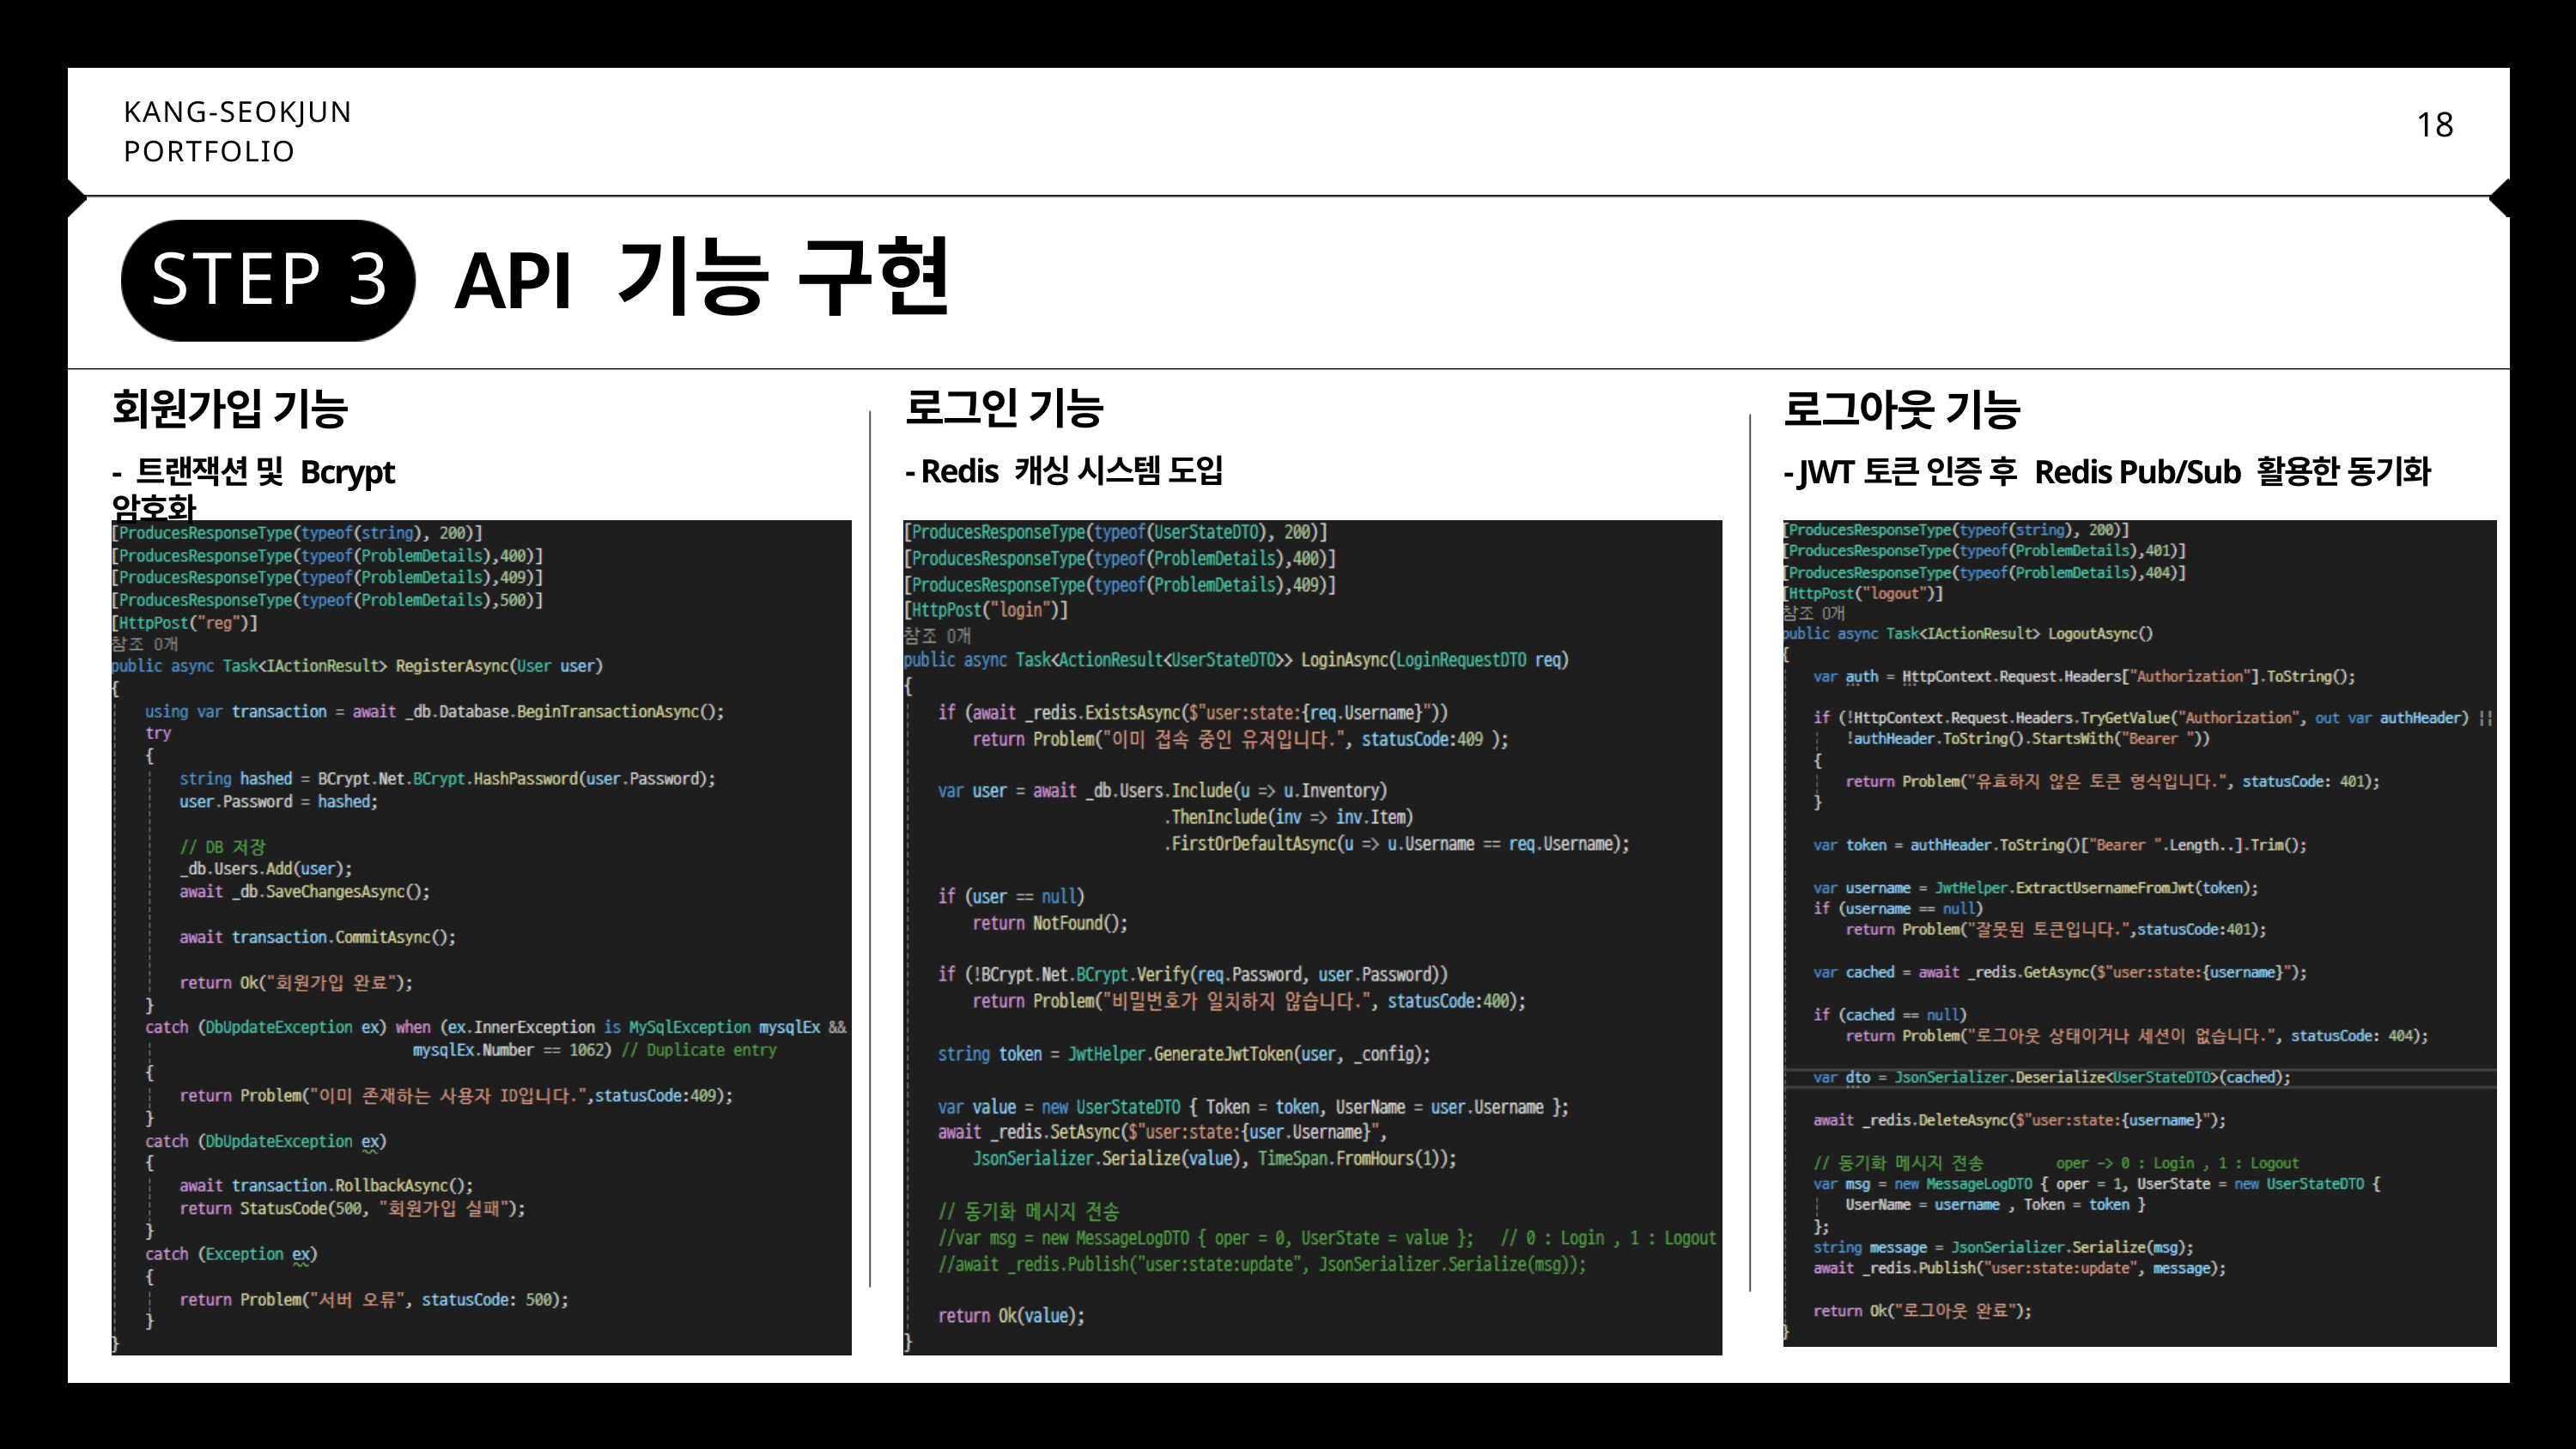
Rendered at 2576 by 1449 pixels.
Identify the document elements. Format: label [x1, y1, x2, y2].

picture [48, 67, 2528, 1383]
